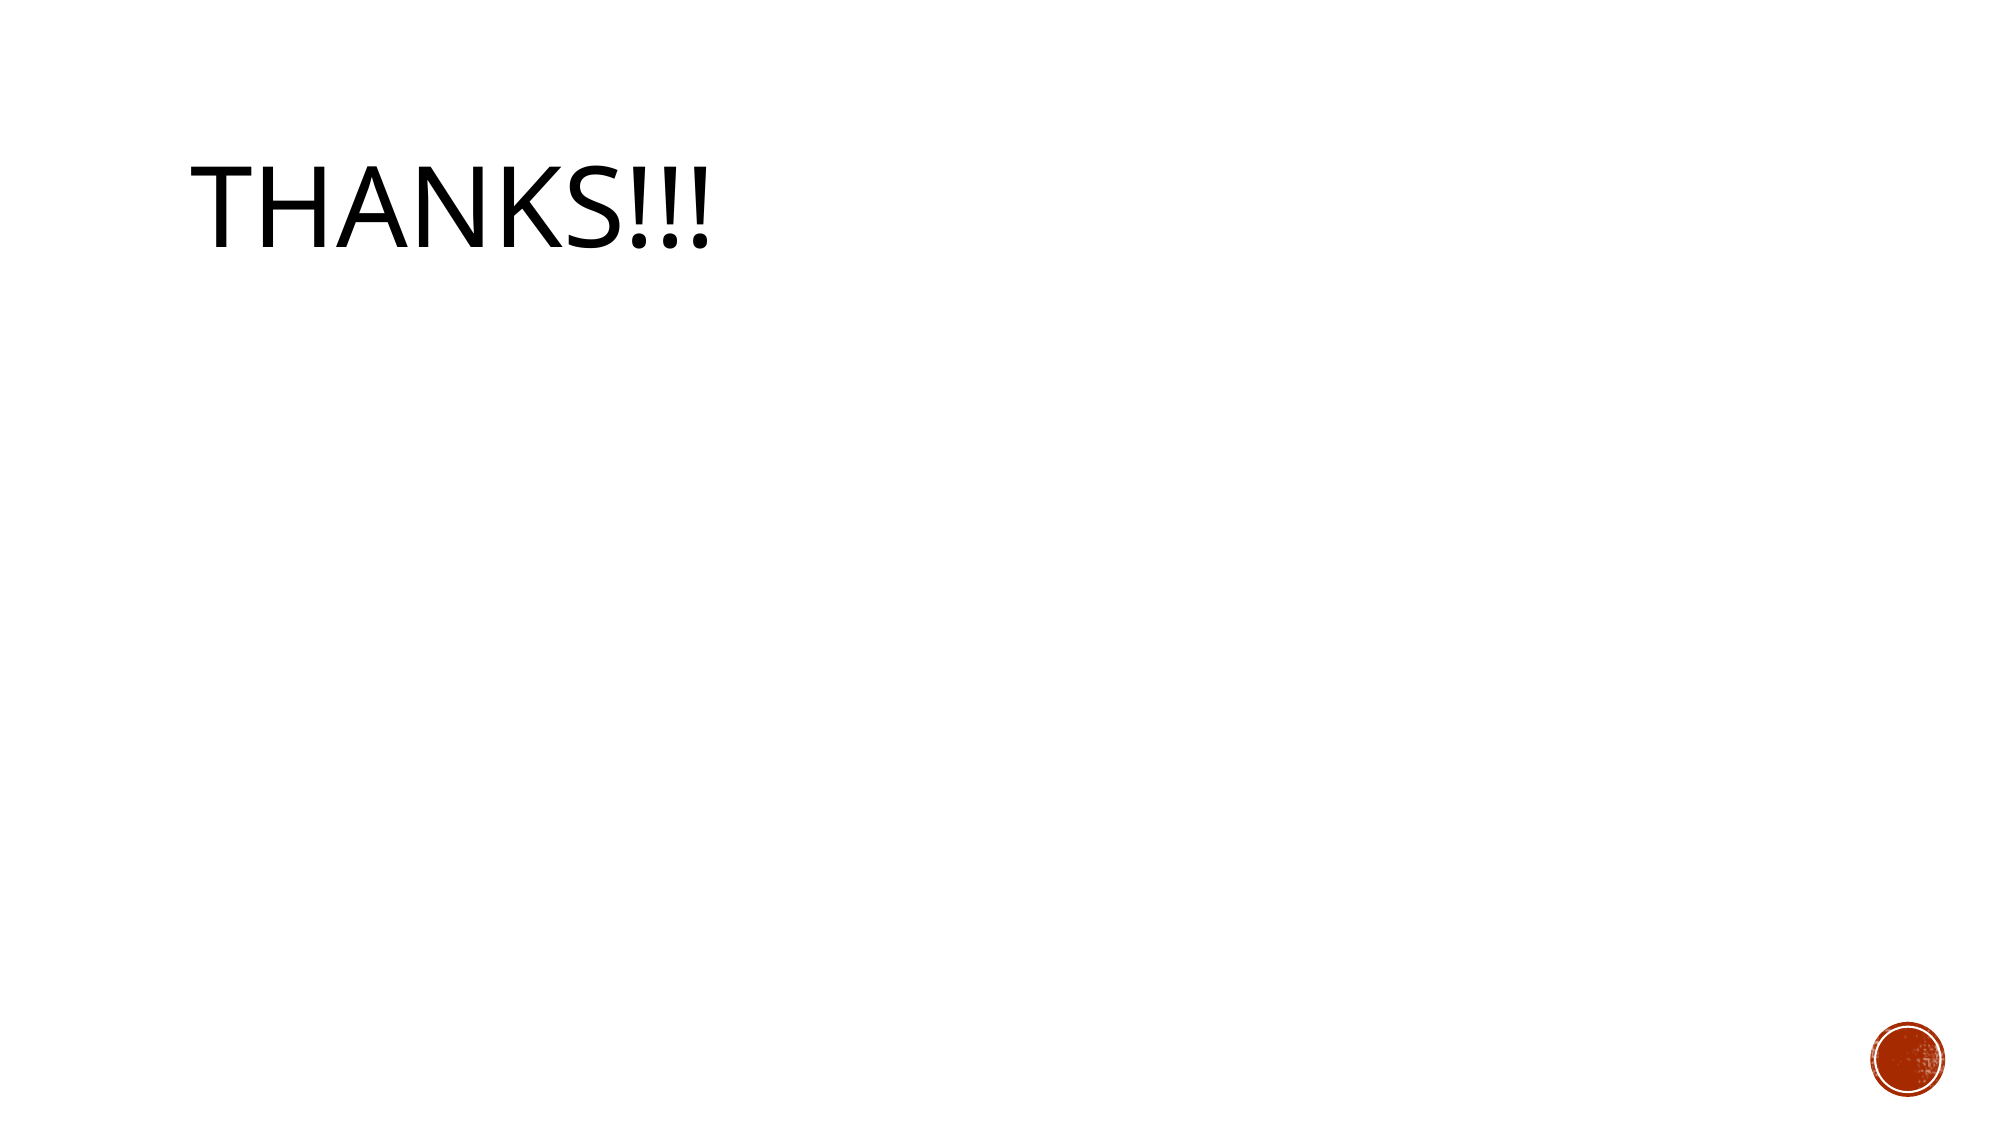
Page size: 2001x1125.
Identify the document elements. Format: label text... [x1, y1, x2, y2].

title Thanks!!! [175, 79, 1826, 344]
